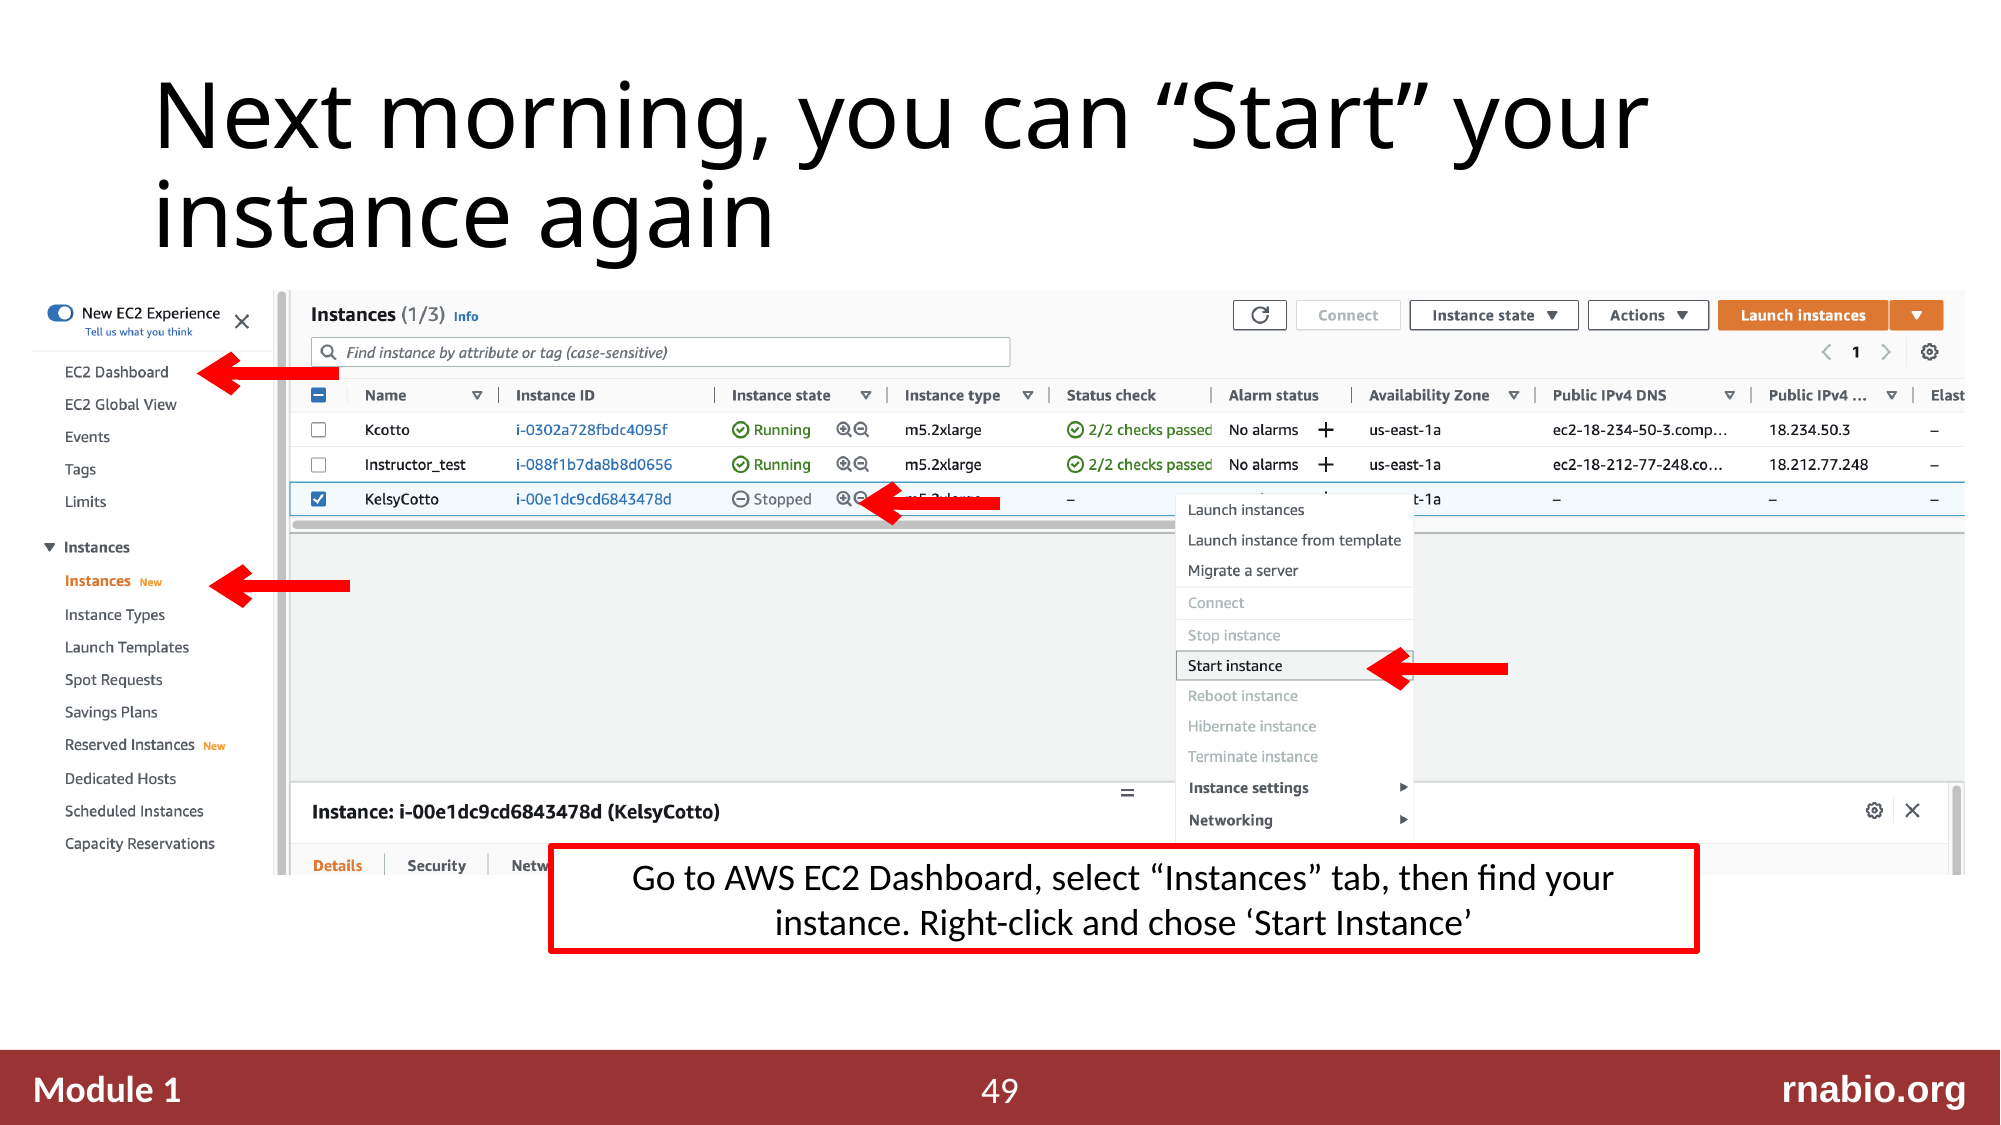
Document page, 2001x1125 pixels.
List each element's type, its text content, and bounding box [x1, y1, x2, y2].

text_box Go to AWS EC2 Dashboard, select “Instances” tab, then find your instance. Right-click and chose ‘Start Instance’ [551, 875, 1697, 951]
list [31, 290, 1965, 875]
title Next morning, you can “Start” your instance again [137, 59, 1863, 278]
